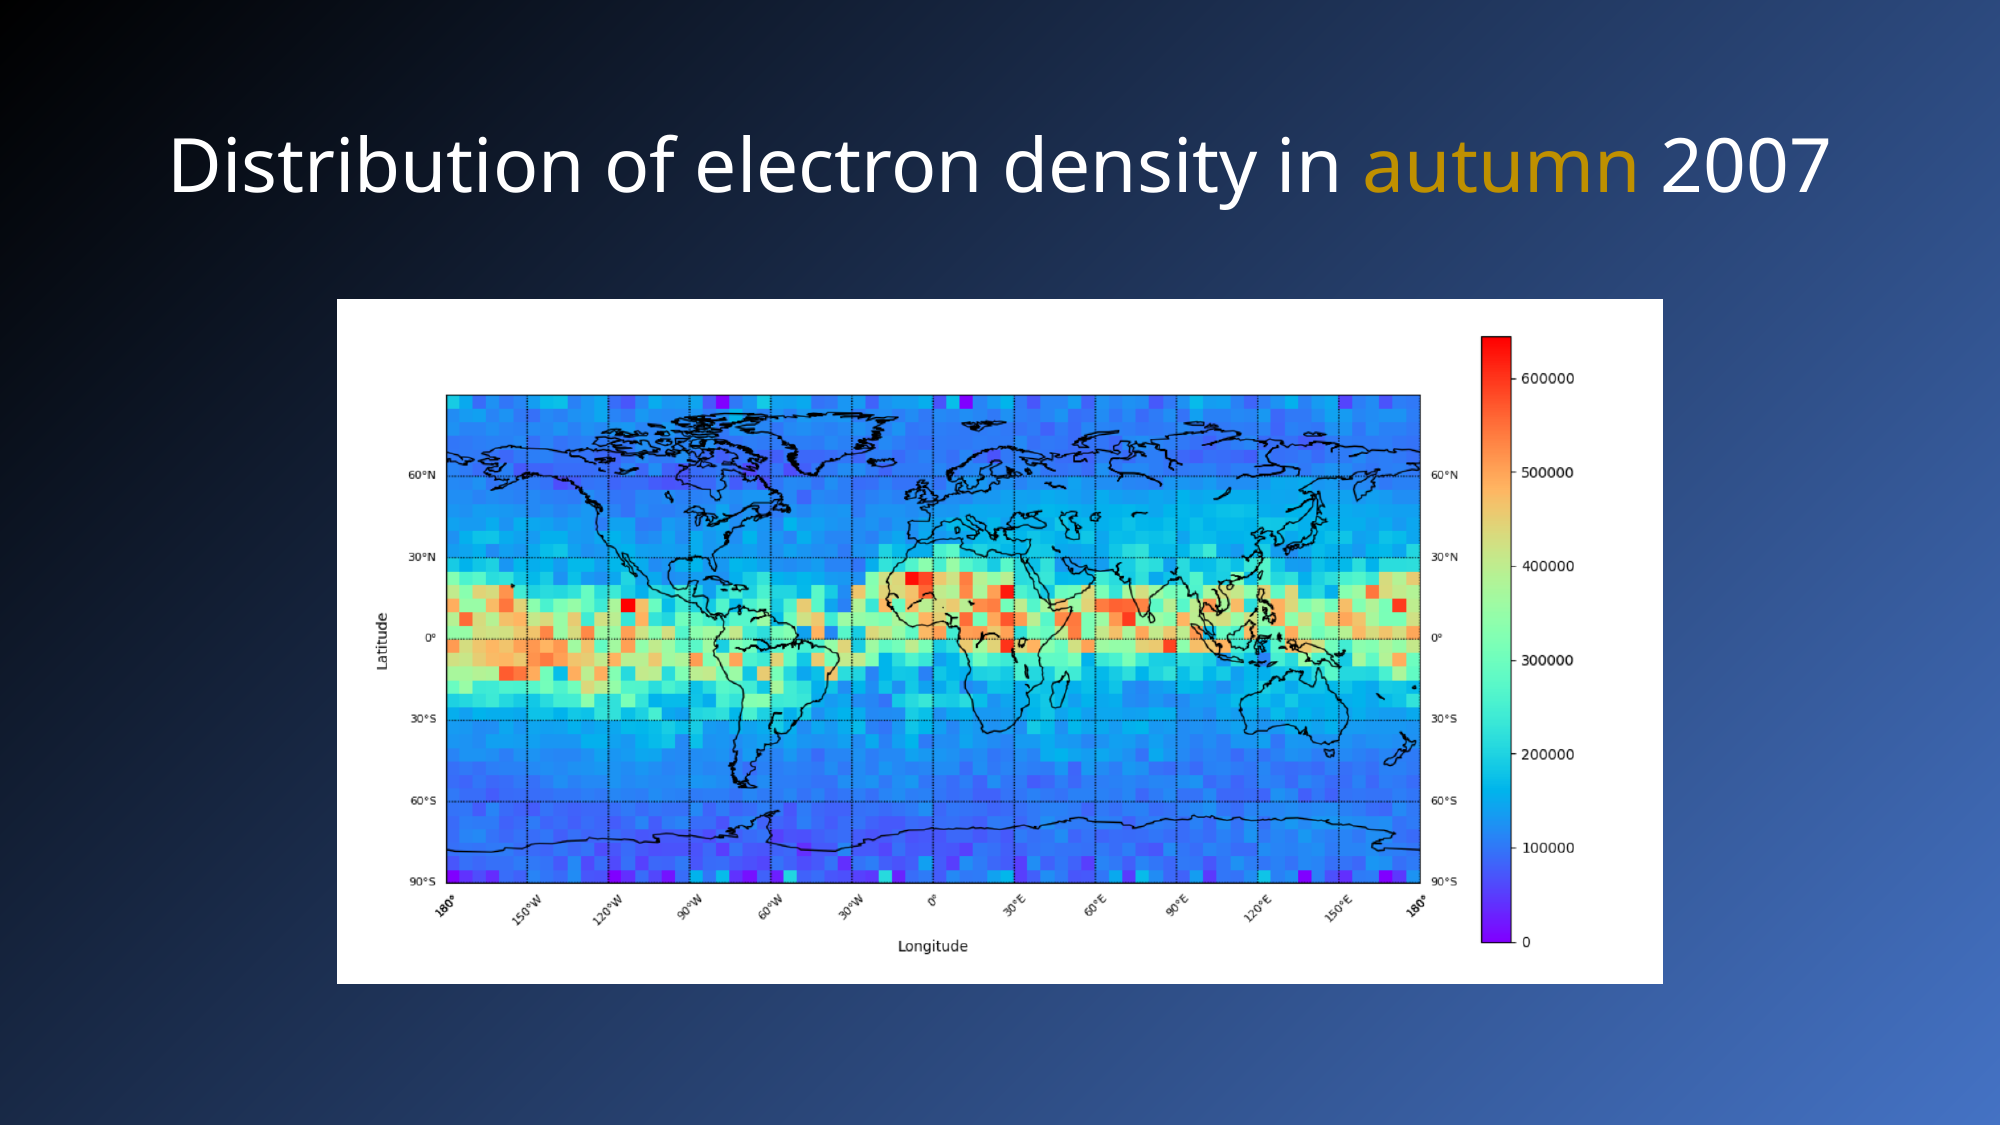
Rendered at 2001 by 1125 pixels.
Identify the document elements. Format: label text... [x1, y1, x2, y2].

picture [337, 299, 1663, 984]
title Distribution of electron density in autumn 2007 [137, 59, 1863, 278]
